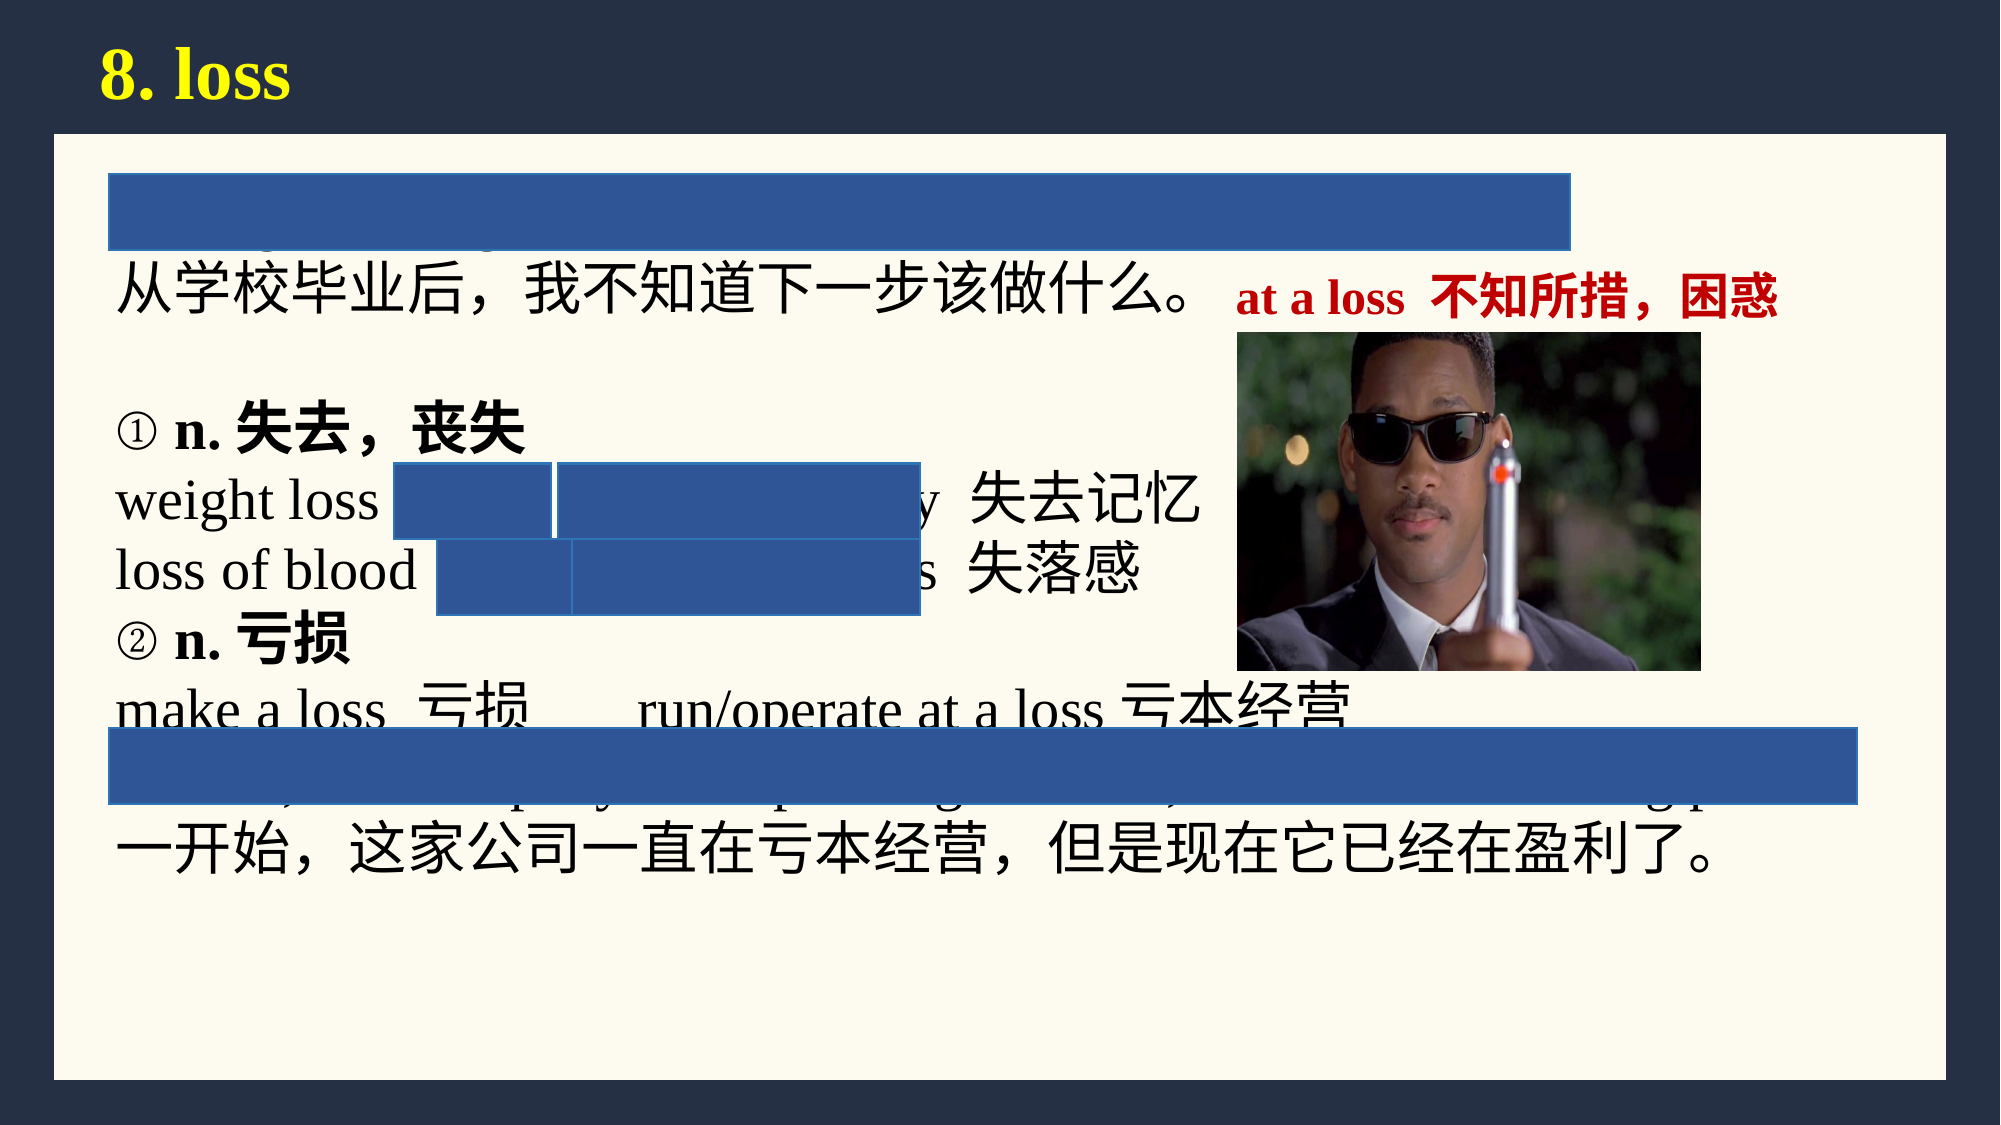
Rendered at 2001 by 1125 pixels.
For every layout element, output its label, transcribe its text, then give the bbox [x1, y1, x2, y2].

text_box [393, 462, 552, 540]
text_box [436, 538, 571, 616]
text_box After graduating from school, I'm at a loss what to do next. 从学校毕业后，我不知道下一步该做什么。 ① n.失去，丧失 weight loss 减重 loss of memory 失去记忆 loss of blood 失血 a sense of loss 失落感 ② n.亏损 make a loss 亏损 run/operate at a loss亏本经营 At first, this company was operating at a loss, but it is now making profits. 一开始，这家公司一直在亏本经营，但是现在它已经在盈利了。 [101, 173, 1899, 889]
text_box [55, 136, 1945, 1078]
text_box [108, 173, 1571, 251]
text_box at a loss 不知所措，困惑 [1220, 256, 1832, 332]
title 8. loss [84, 14, 543, 137]
picture [1237, 332, 1701, 671]
text_box [108, 727, 1858, 805]
text_box [557, 462, 921, 540]
text_box [571, 538, 921, 616]
